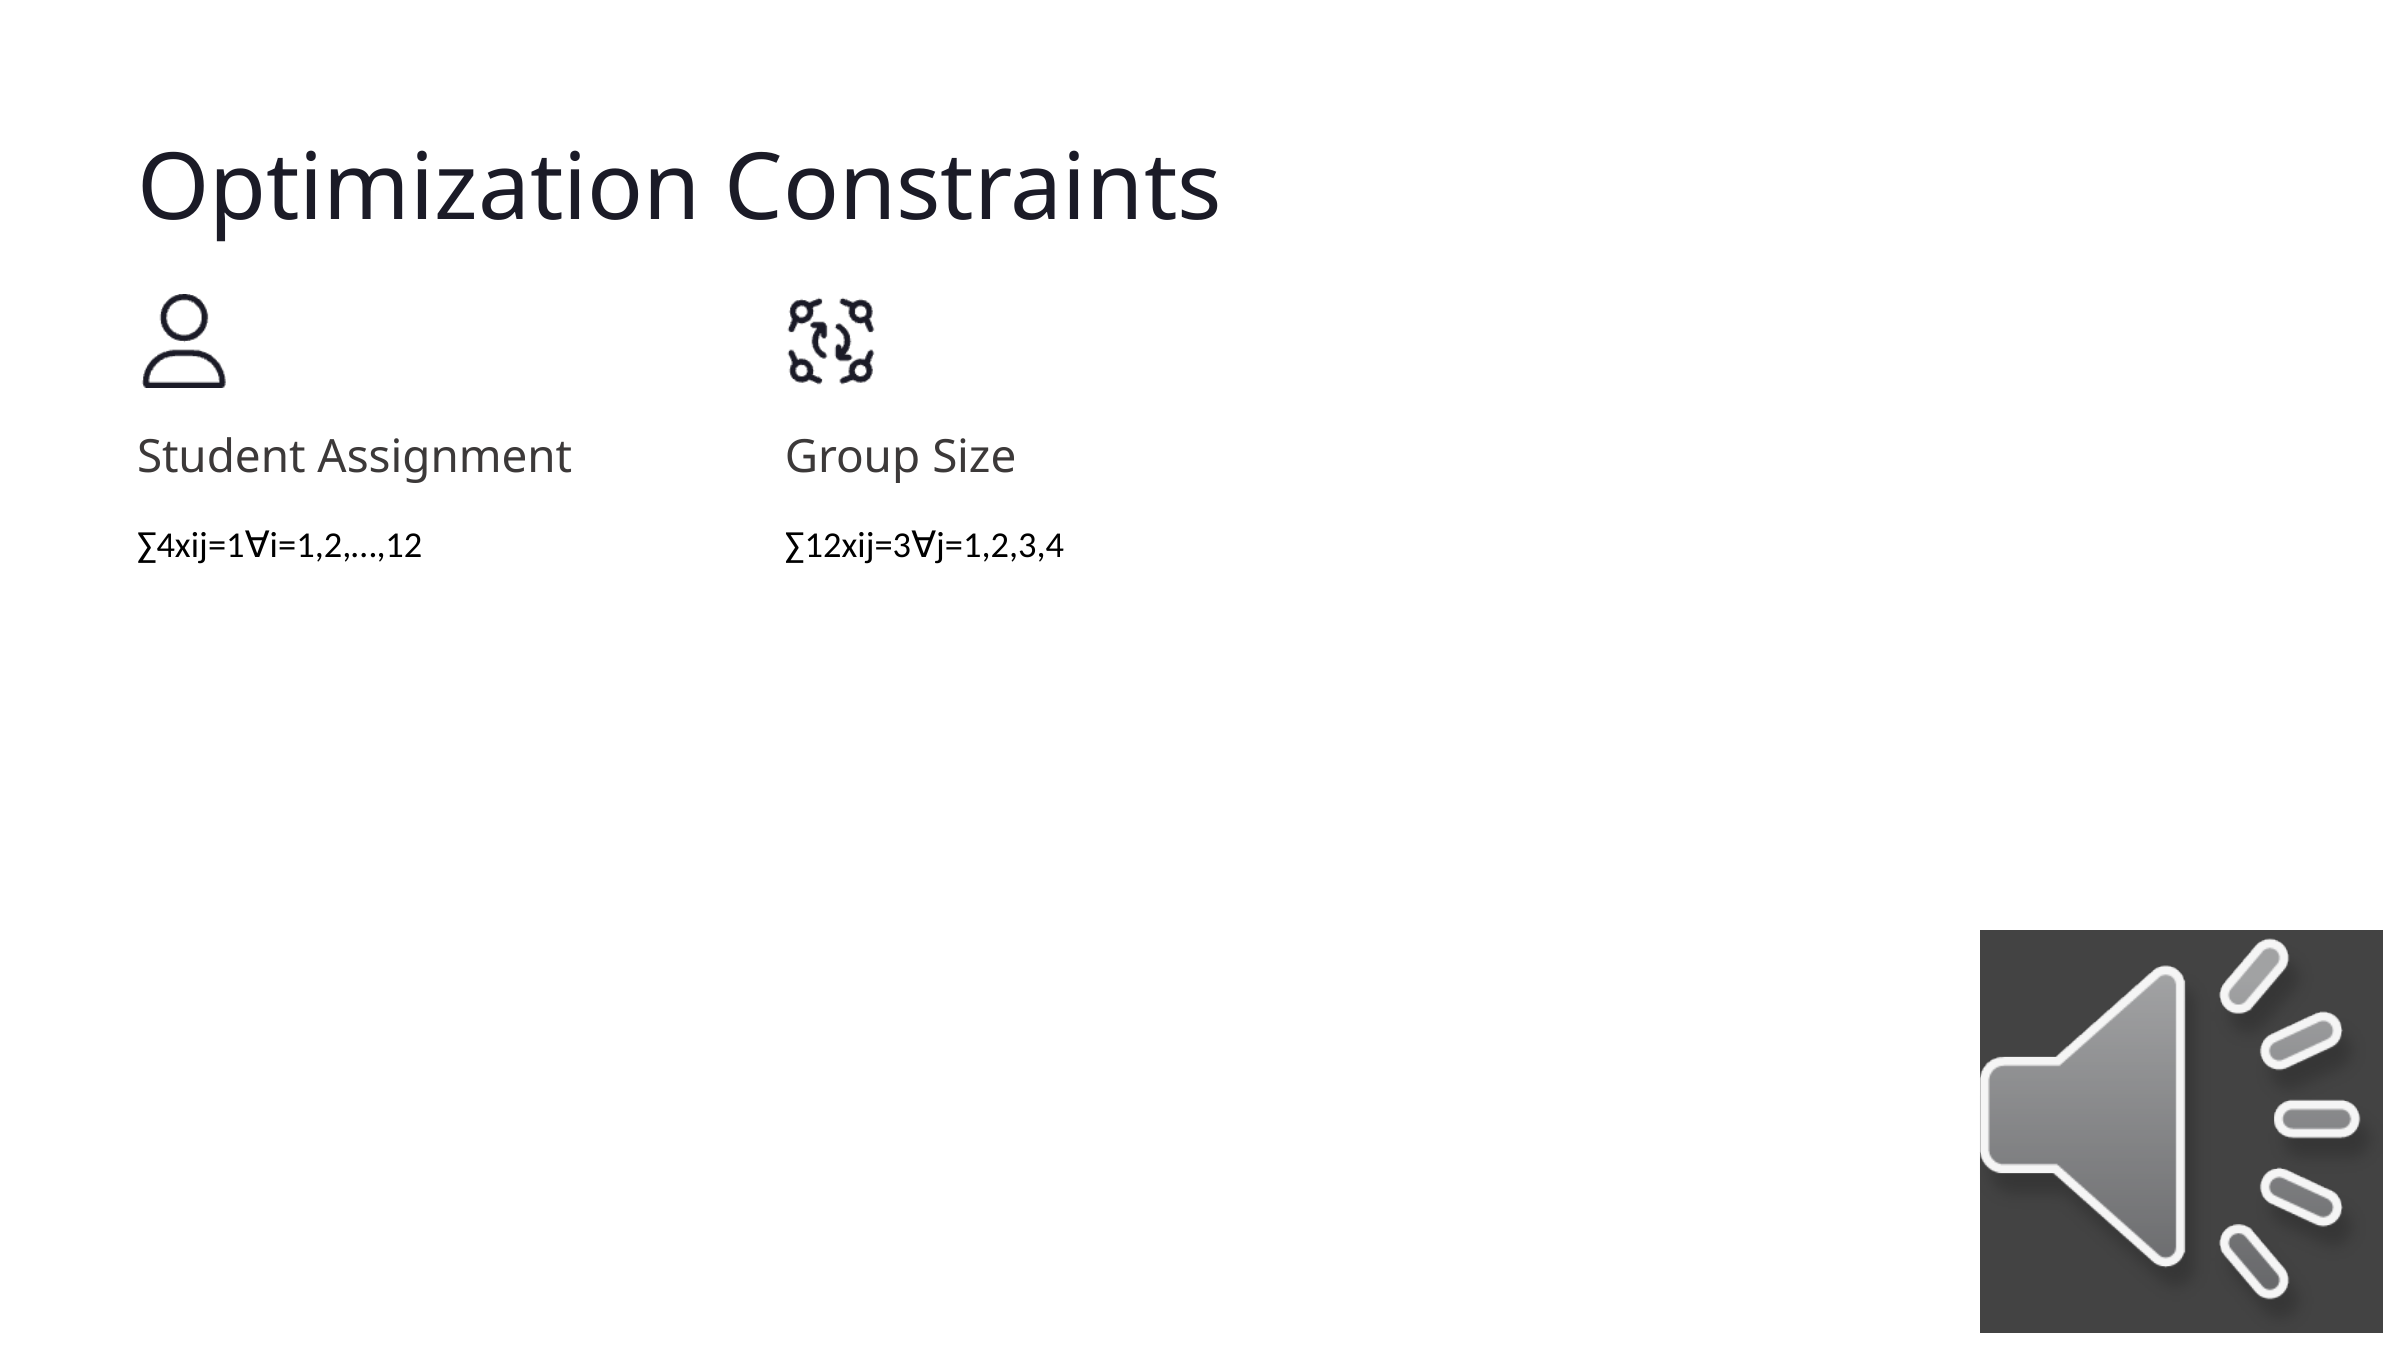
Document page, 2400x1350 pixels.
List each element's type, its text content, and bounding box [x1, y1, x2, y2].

text_box ∑4​xij​=1∀i=1,2,…,12 [137, 505, 729, 565]
text_box Group Size [784, 424, 1250, 483]
picture [784, 294, 878, 388]
picture [1978, 928, 2384, 1334]
text_box ∑12​xij​=3∀j=1,2,3,4 [784, 505, 1377, 565]
text_box Optimization Constraints [137, 122, 1184, 239]
text_box Student Assignment [137, 424, 603, 483]
picture [137, 294, 231, 388]
